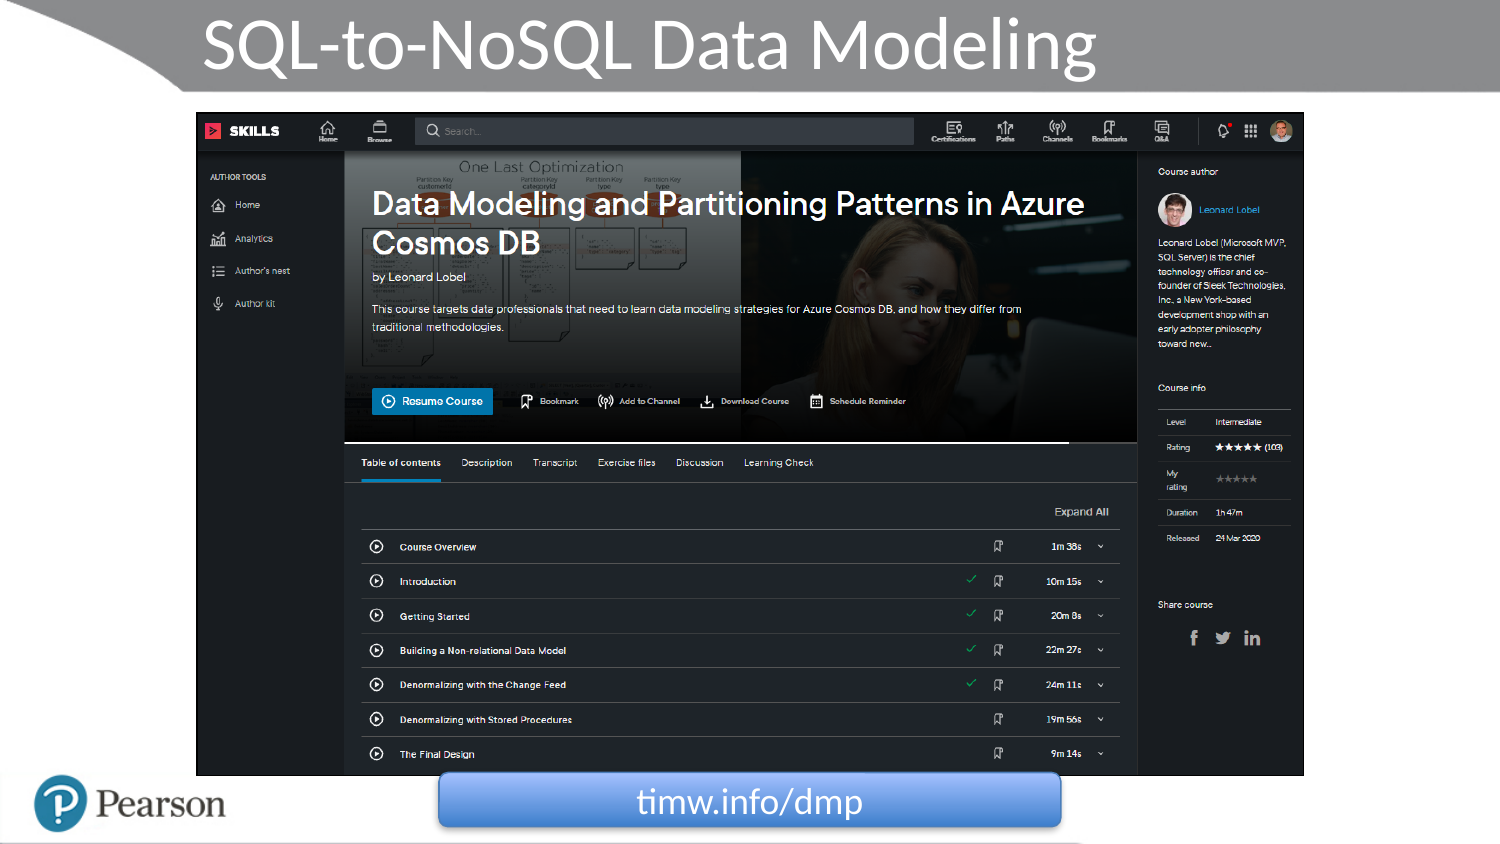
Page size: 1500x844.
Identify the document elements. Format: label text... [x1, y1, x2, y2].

picture [0, 0, 1500, 844]
title SQL-to-NoSQL Data Modeling [187, 0, 1426, 79]
text_box timw.info/dmp [438, 785, 1062, 828]
